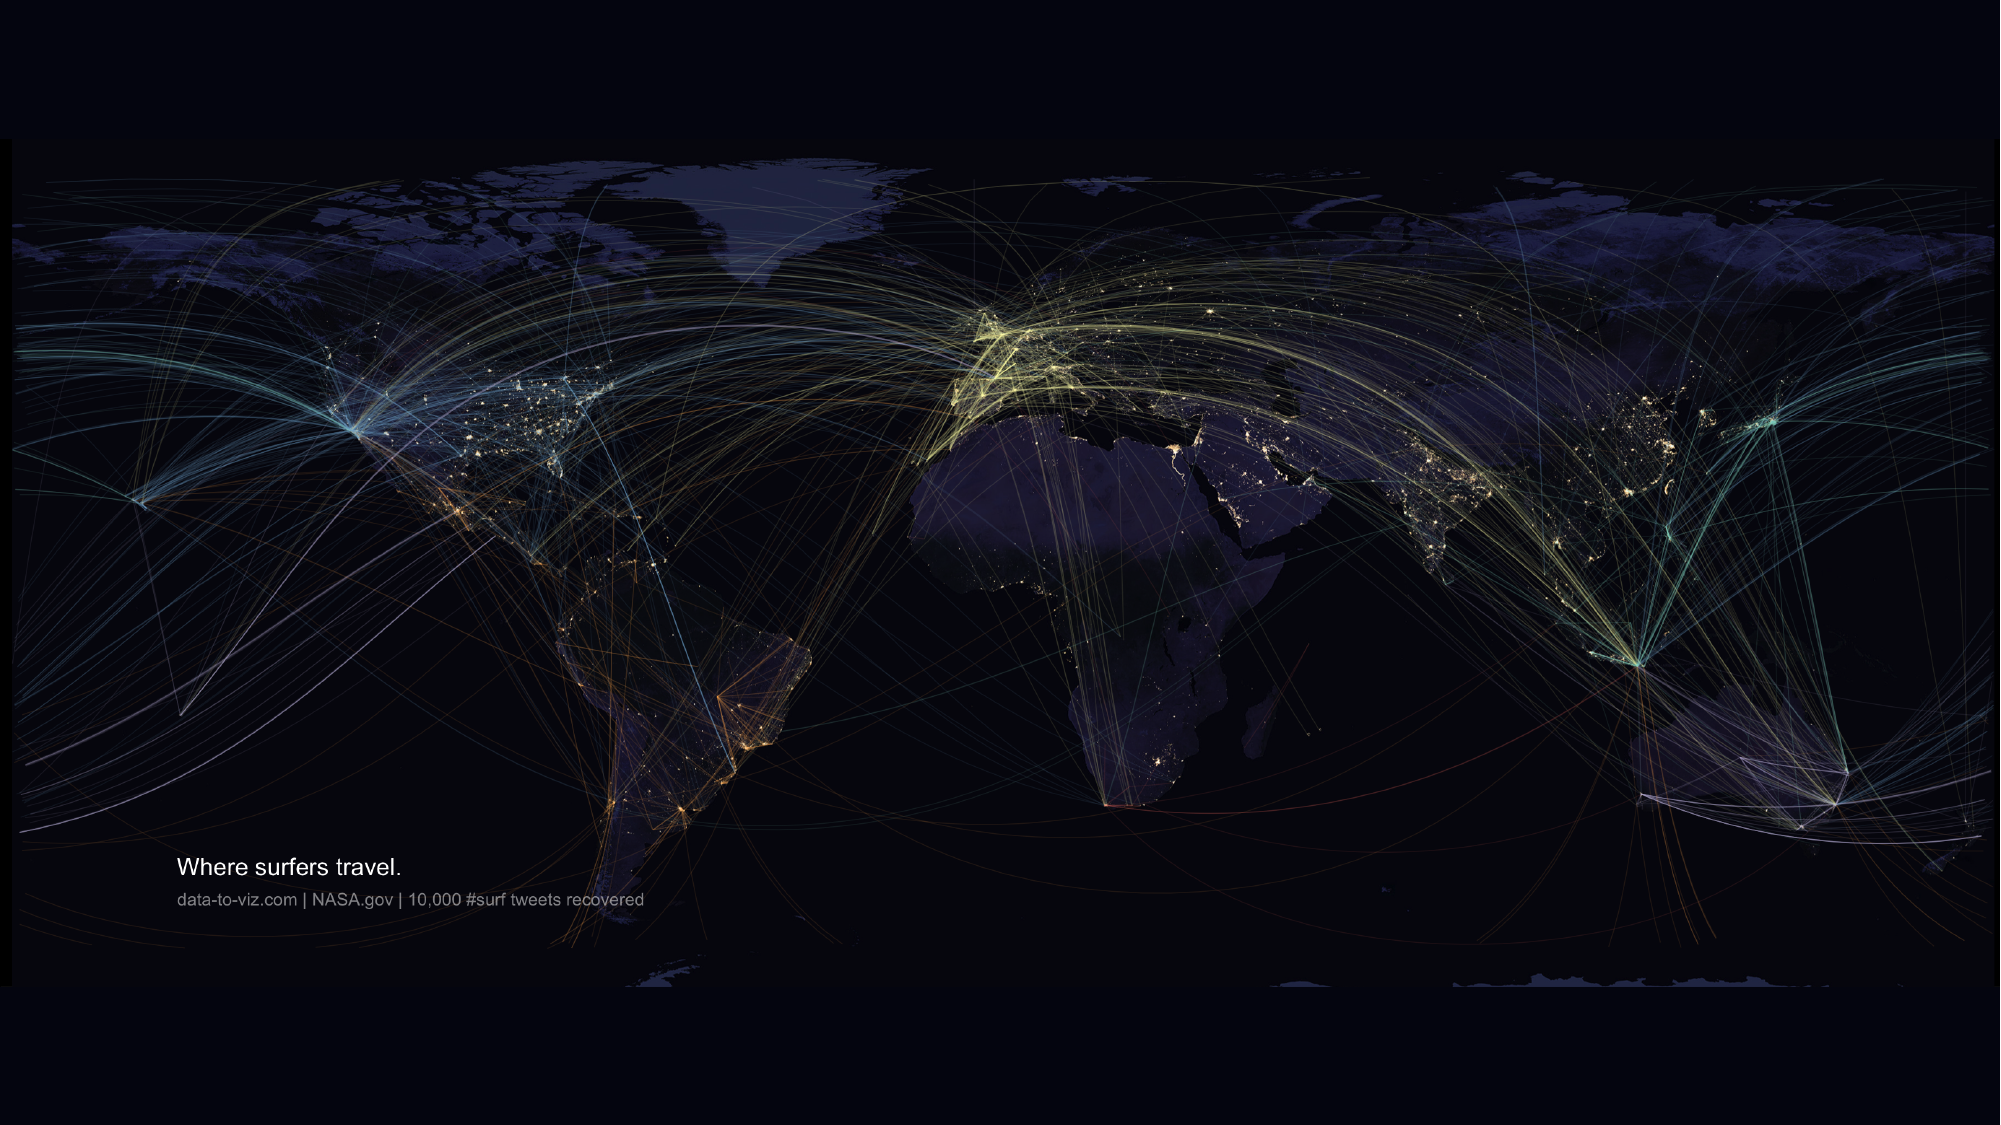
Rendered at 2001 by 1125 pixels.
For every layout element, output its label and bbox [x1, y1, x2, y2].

picture [0, 139, 2000, 987]
